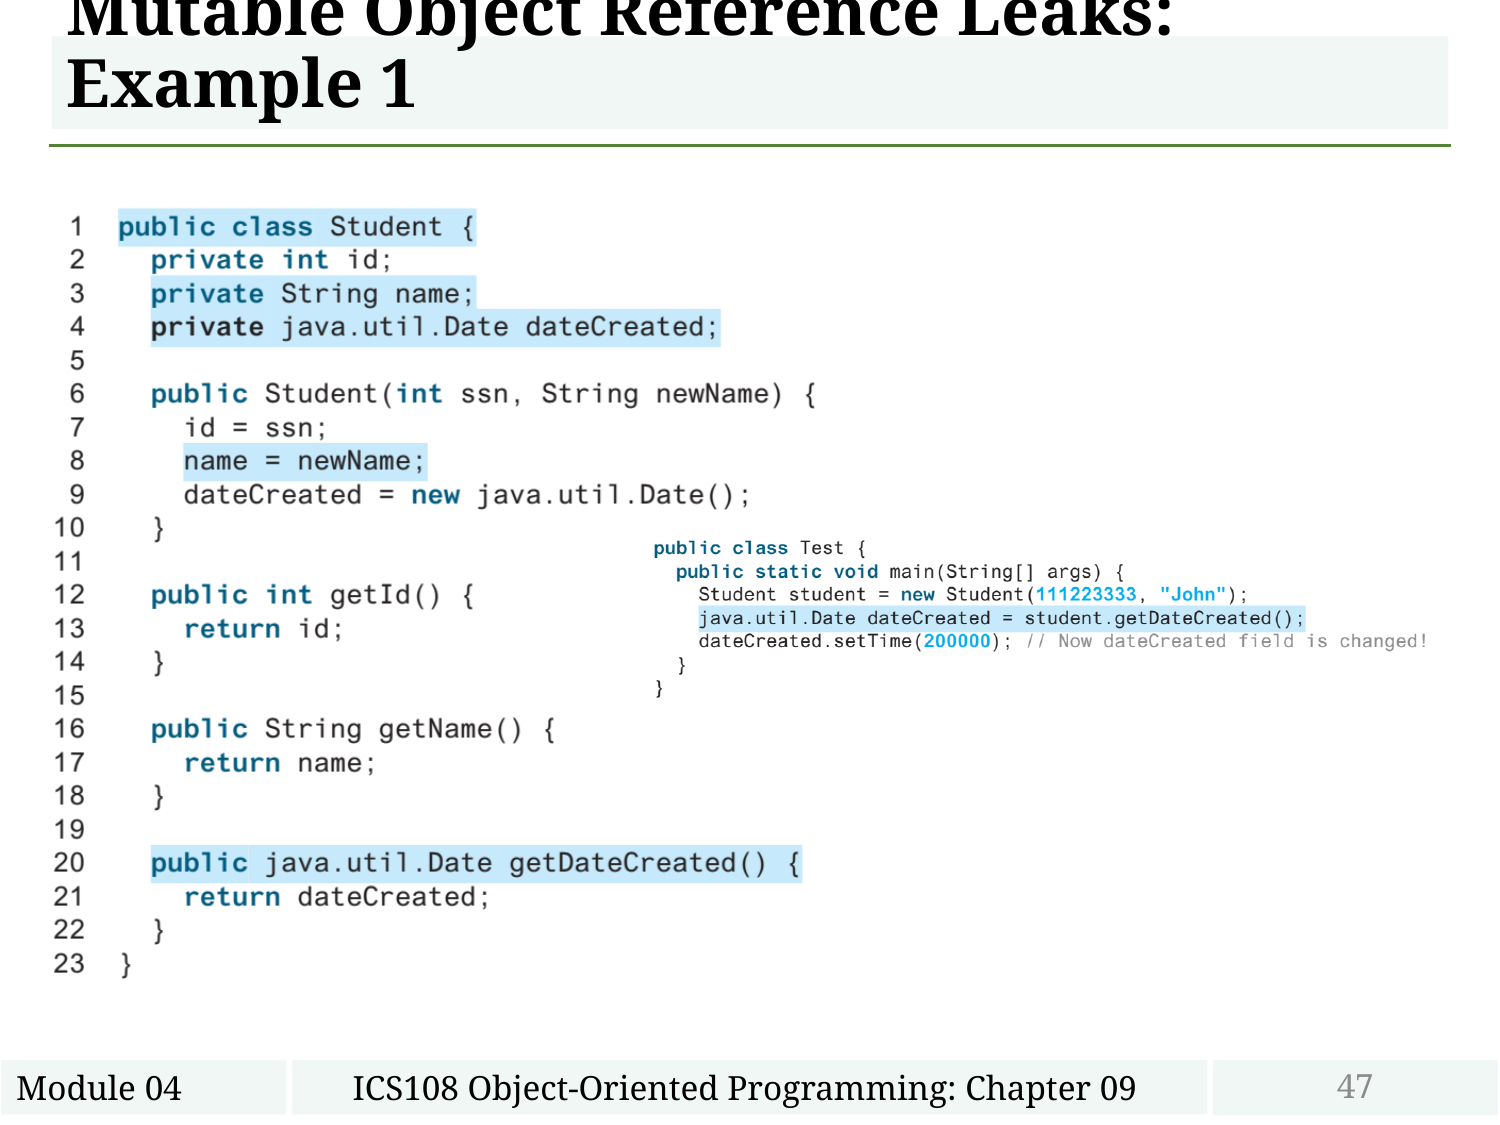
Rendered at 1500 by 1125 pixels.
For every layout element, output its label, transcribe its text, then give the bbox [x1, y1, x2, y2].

slide_number 47 [1212, 1059, 1498, 1116]
title Mutable Object Reference Leaks: Example 1 [51, 36, 1449, 130]
picture [51, 193, 1449, 995]
